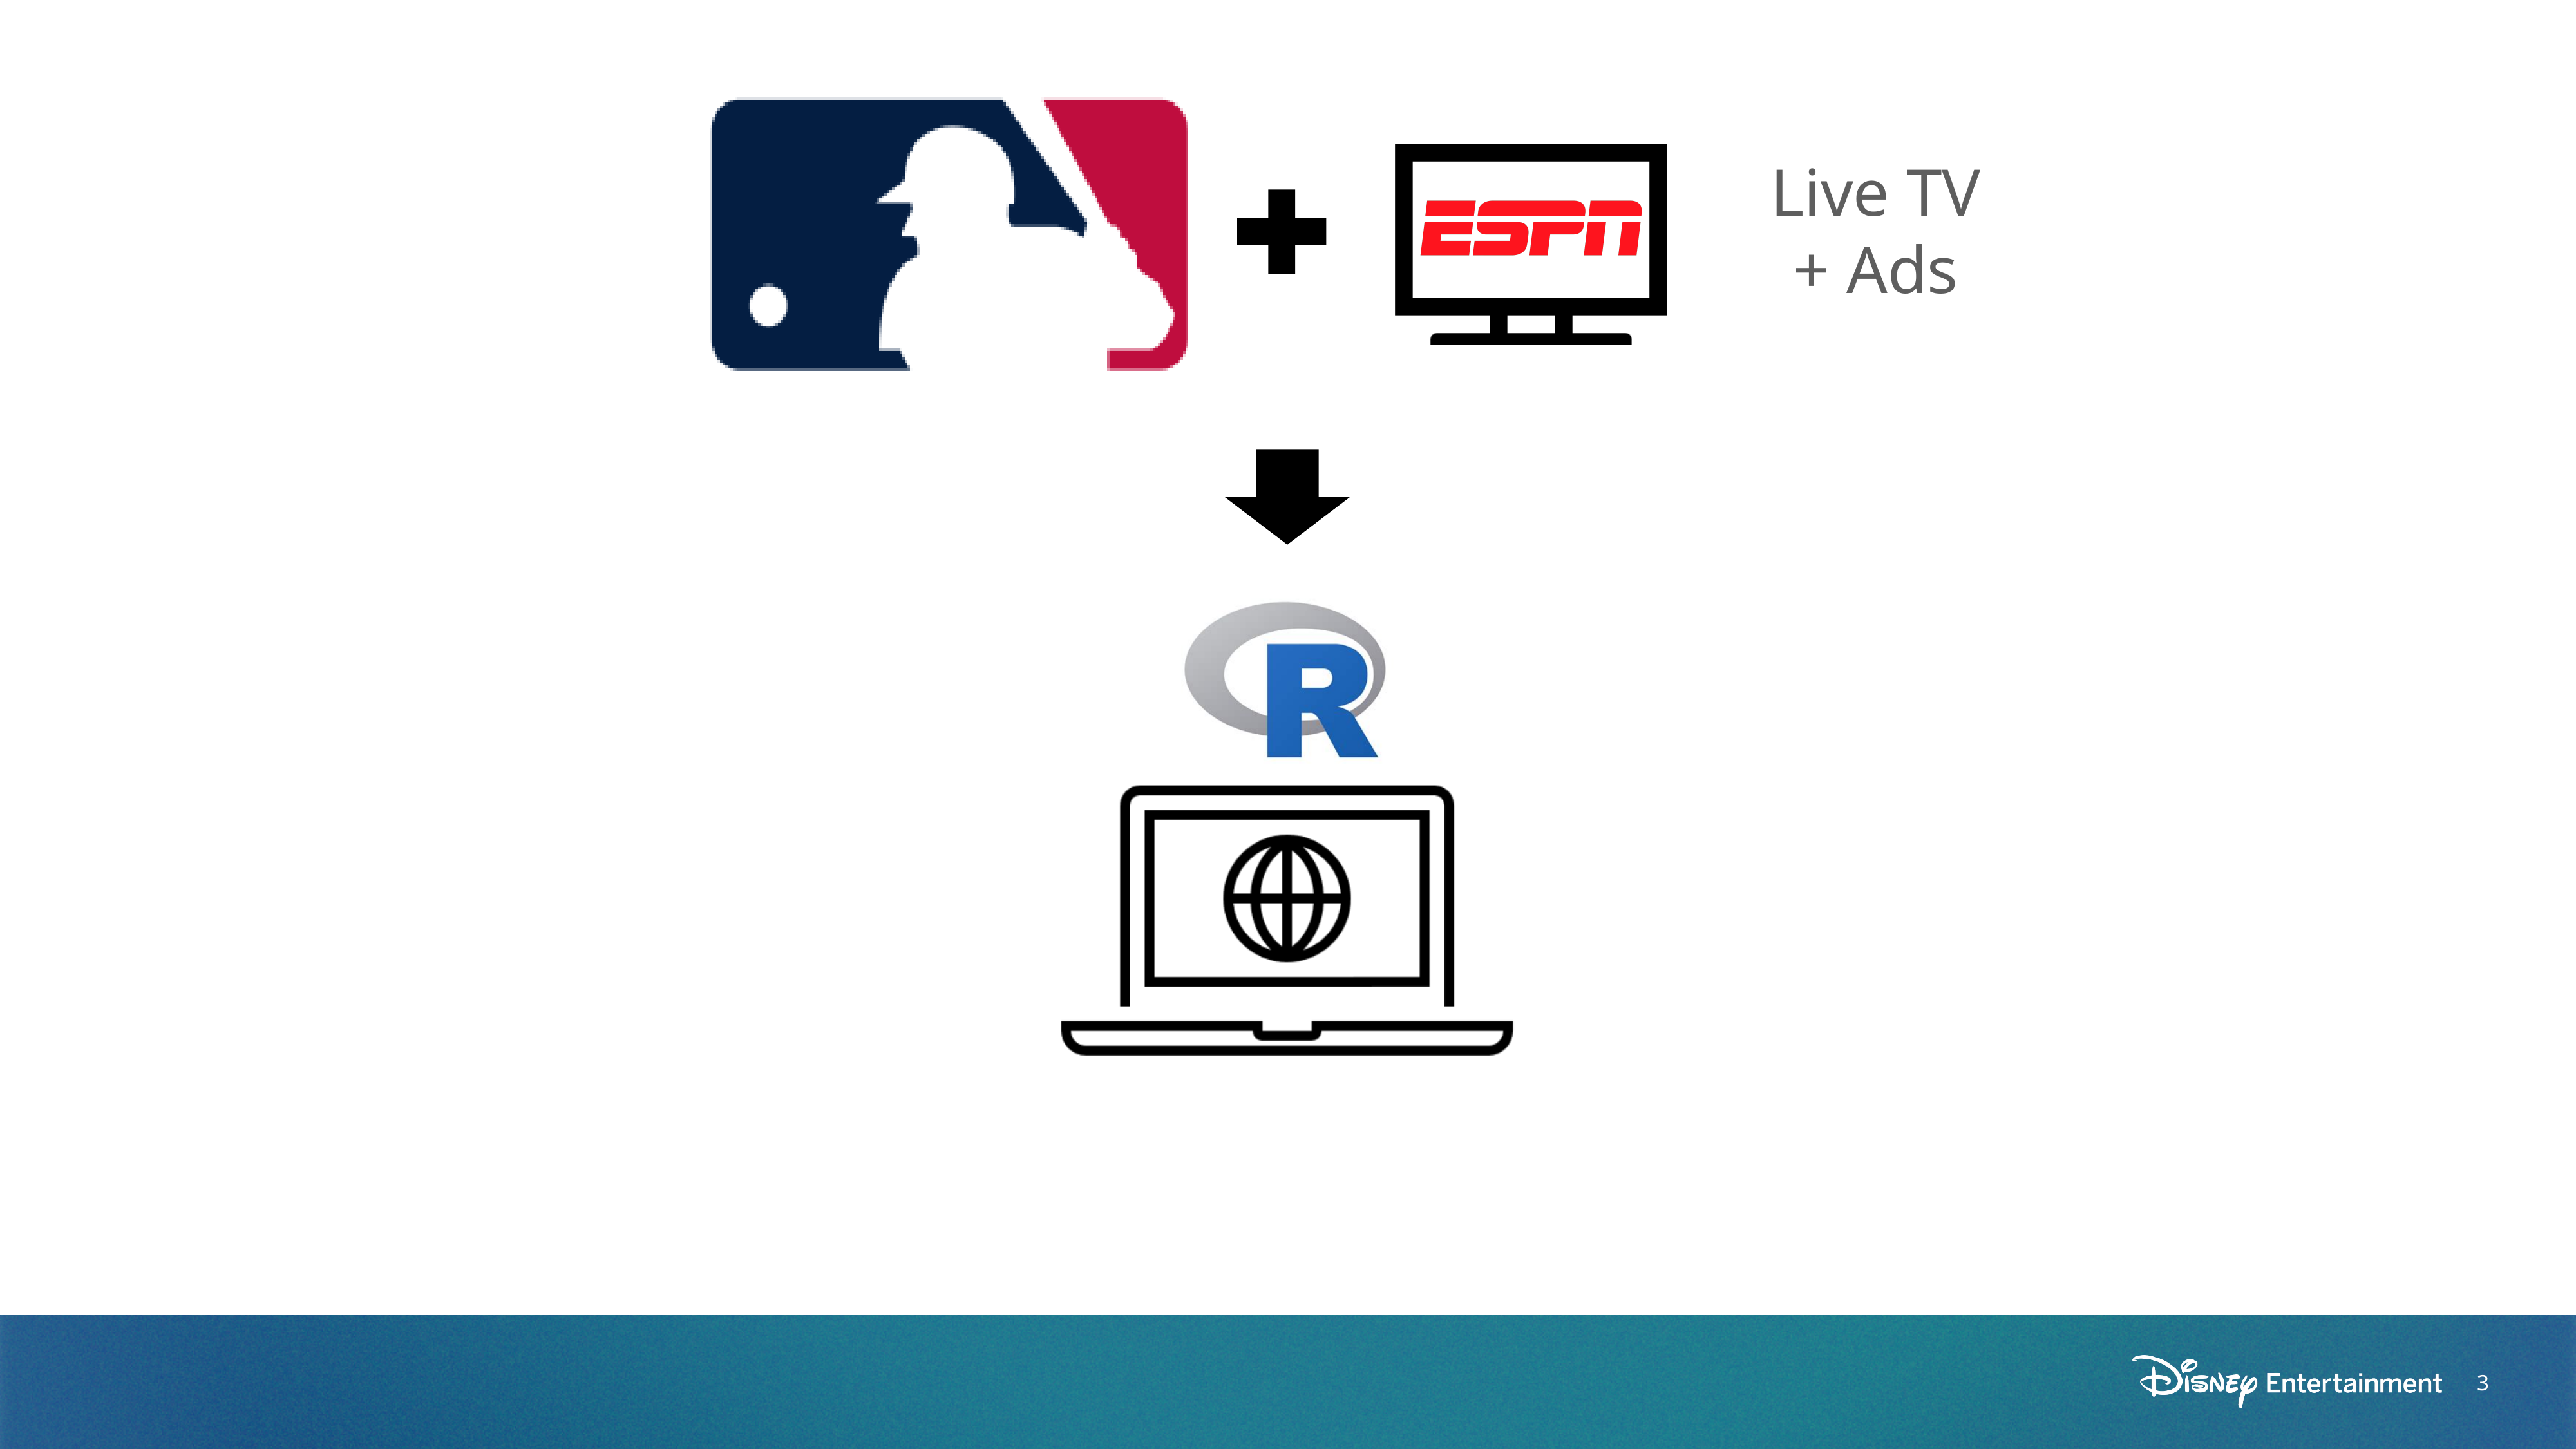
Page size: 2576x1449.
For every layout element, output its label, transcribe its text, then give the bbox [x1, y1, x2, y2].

picture [1052, 592, 1523, 1154]
text_box Live TV + Ads [1752, 146, 1999, 312]
picture [0, 1315, 2576, 1449]
picture [697, 83, 1204, 388]
text_box [1237, 189, 1327, 274]
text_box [1389, 102, 1674, 386]
text_box [1224, 449, 1350, 545]
